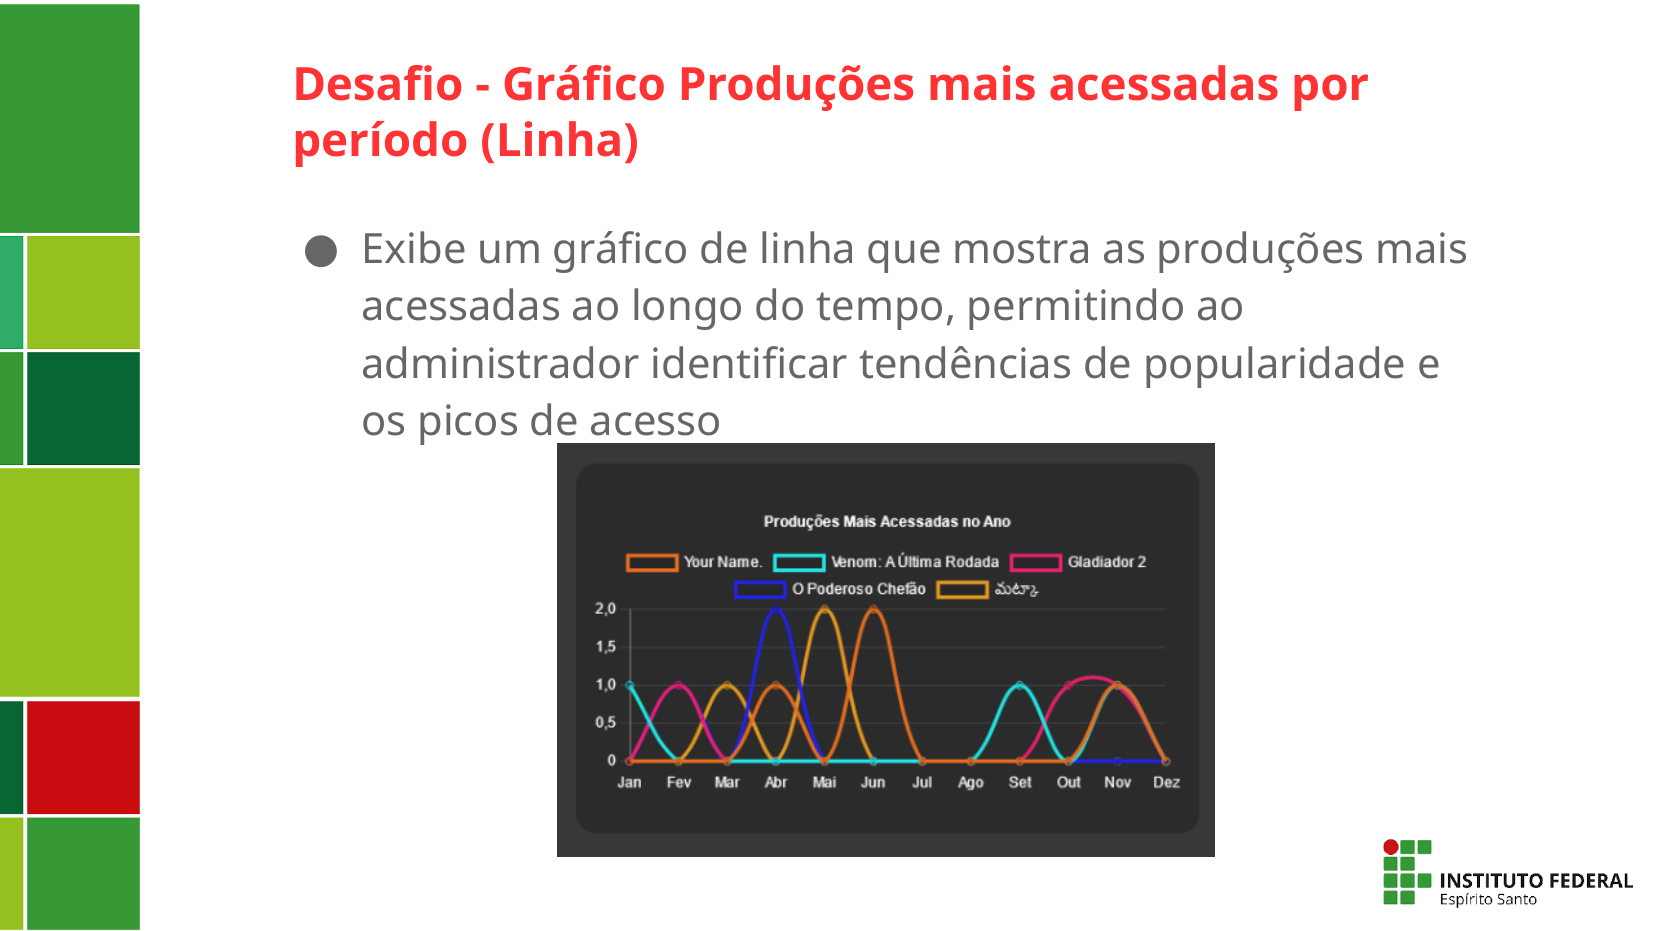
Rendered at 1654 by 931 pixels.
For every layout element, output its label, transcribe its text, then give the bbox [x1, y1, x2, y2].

picture [0, 0, 1654, 931]
text_box Exibe um gráfico de linha que mostra as produções mais acessadas ao longo do tempo, permitindo ao administrador identificar tendências de popularidade e os picos de acesso [271, 206, 1501, 513]
text_box Desafio - Gráfico Produções mais acessadas por período (Linha) [277, 47, 1526, 177]
